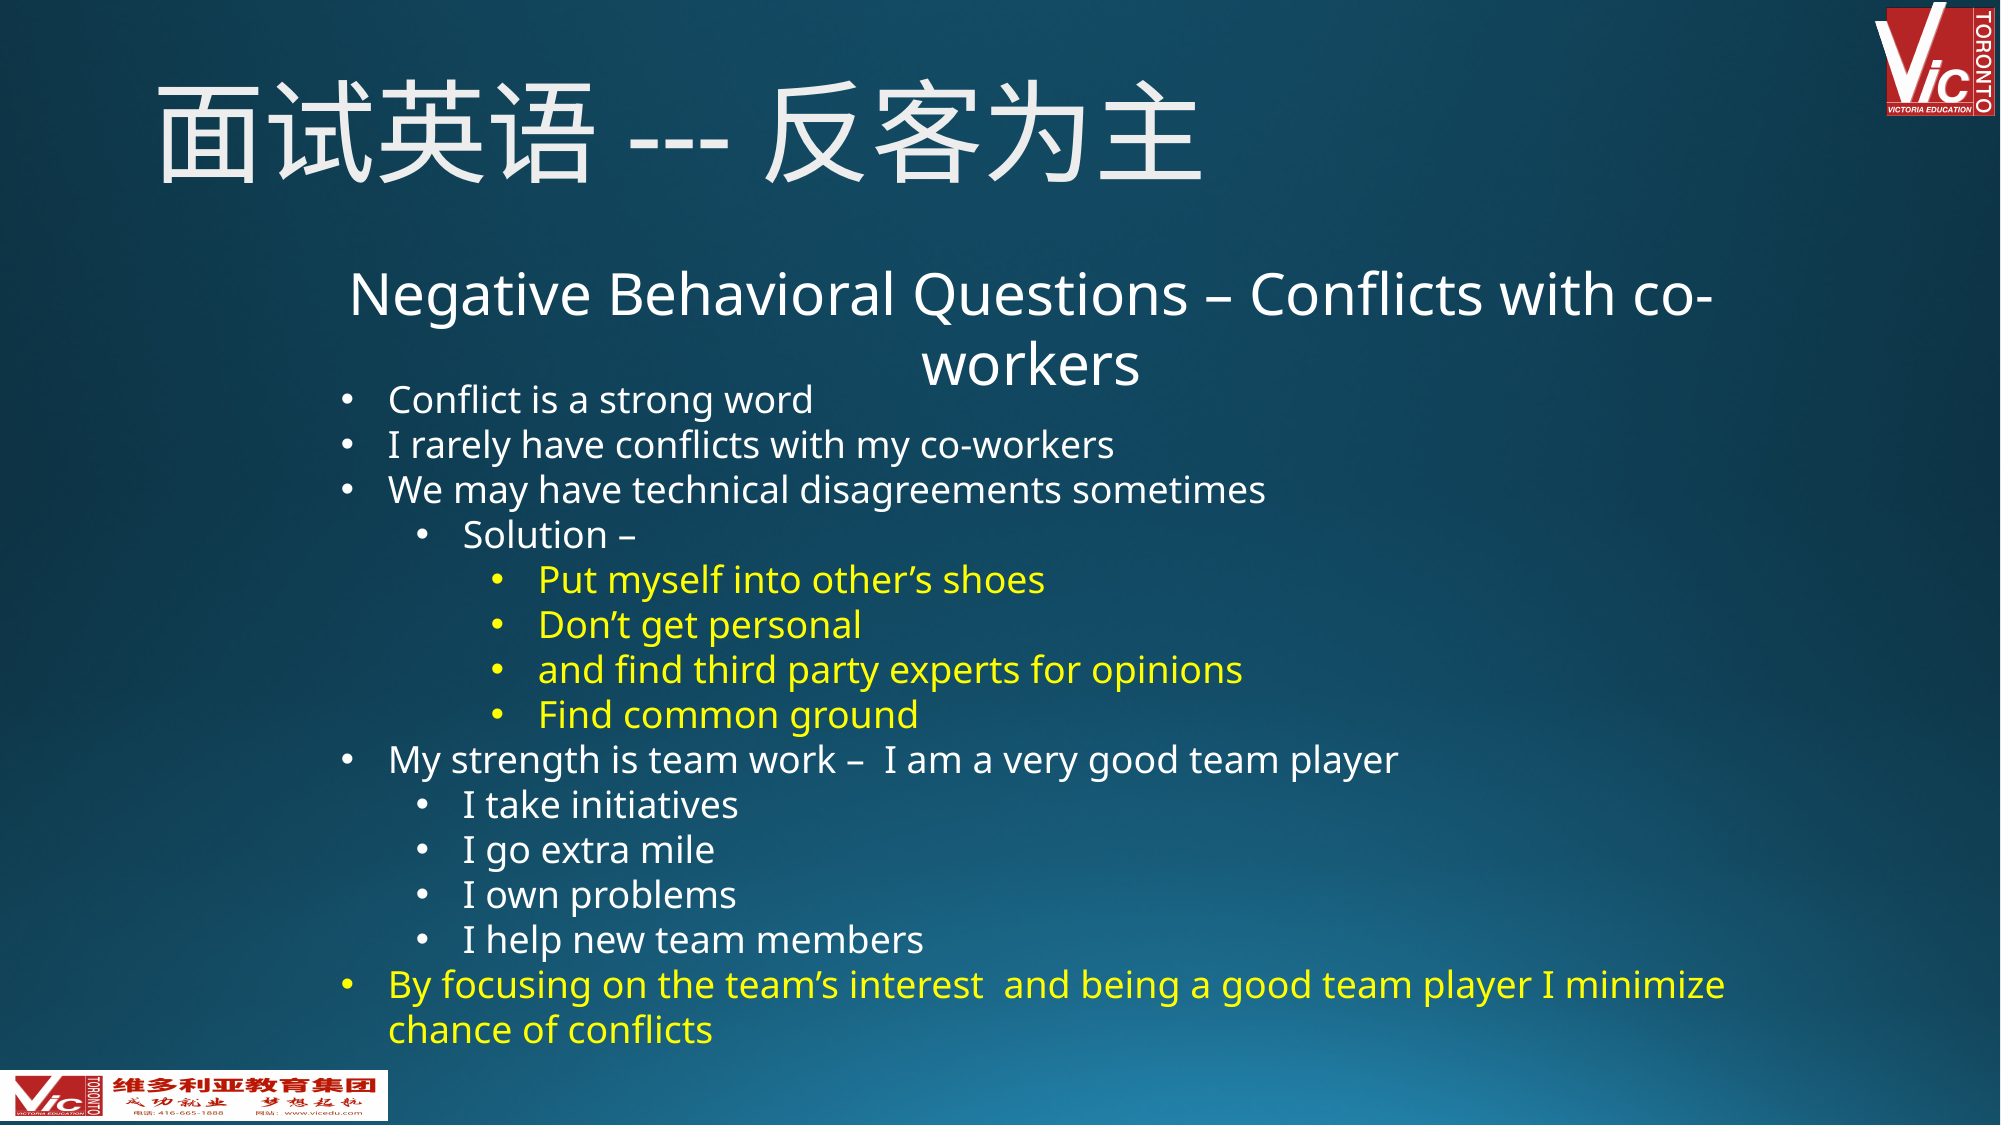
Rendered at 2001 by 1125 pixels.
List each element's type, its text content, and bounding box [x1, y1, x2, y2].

text_box Conflict is a strong word I rarely have conflicts with my co-workers We may have technical disagreements sometimes Solution – Put myself into other’s shoes Don’t get personal and find third party experts for opinions Find common ground My strength is team work – I am a very good team player I take initiatives I go extra mile I own problems I help new team members By focusing on the team’s interest and being a good team player I minimize chance of conflicts [326, 405, 1762, 1059]
text_box 面试英语---反客为主 [137, 59, 1863, 216]
picture [0, 0, 2001, 1125]
text_box Negative Behavioral Questions – Conflicts with co-workers [234, 249, 1829, 405]
